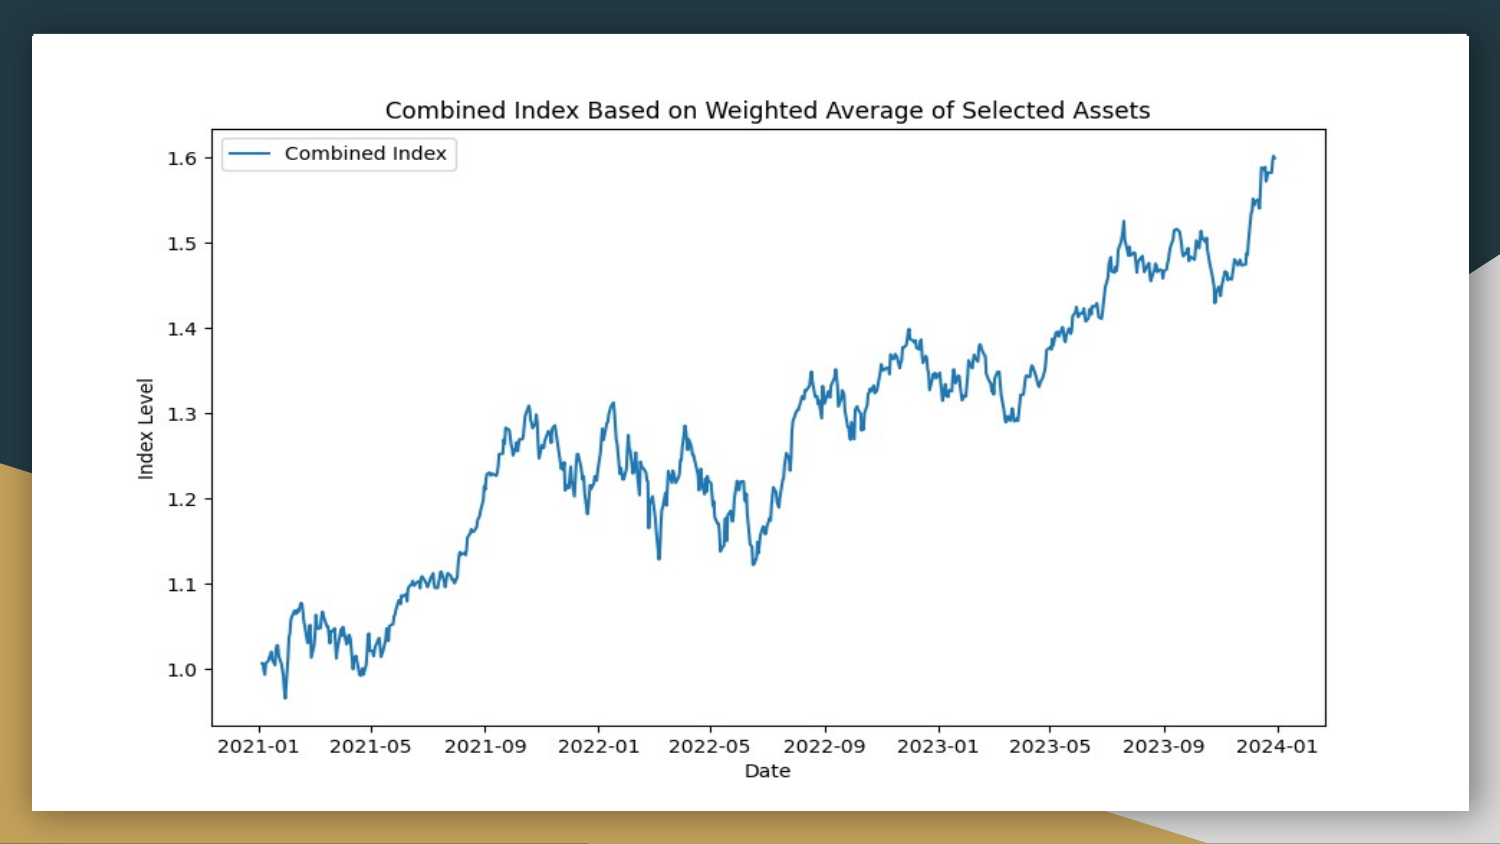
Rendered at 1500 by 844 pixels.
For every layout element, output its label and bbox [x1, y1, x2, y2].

picture [32, 35, 1469, 811]
